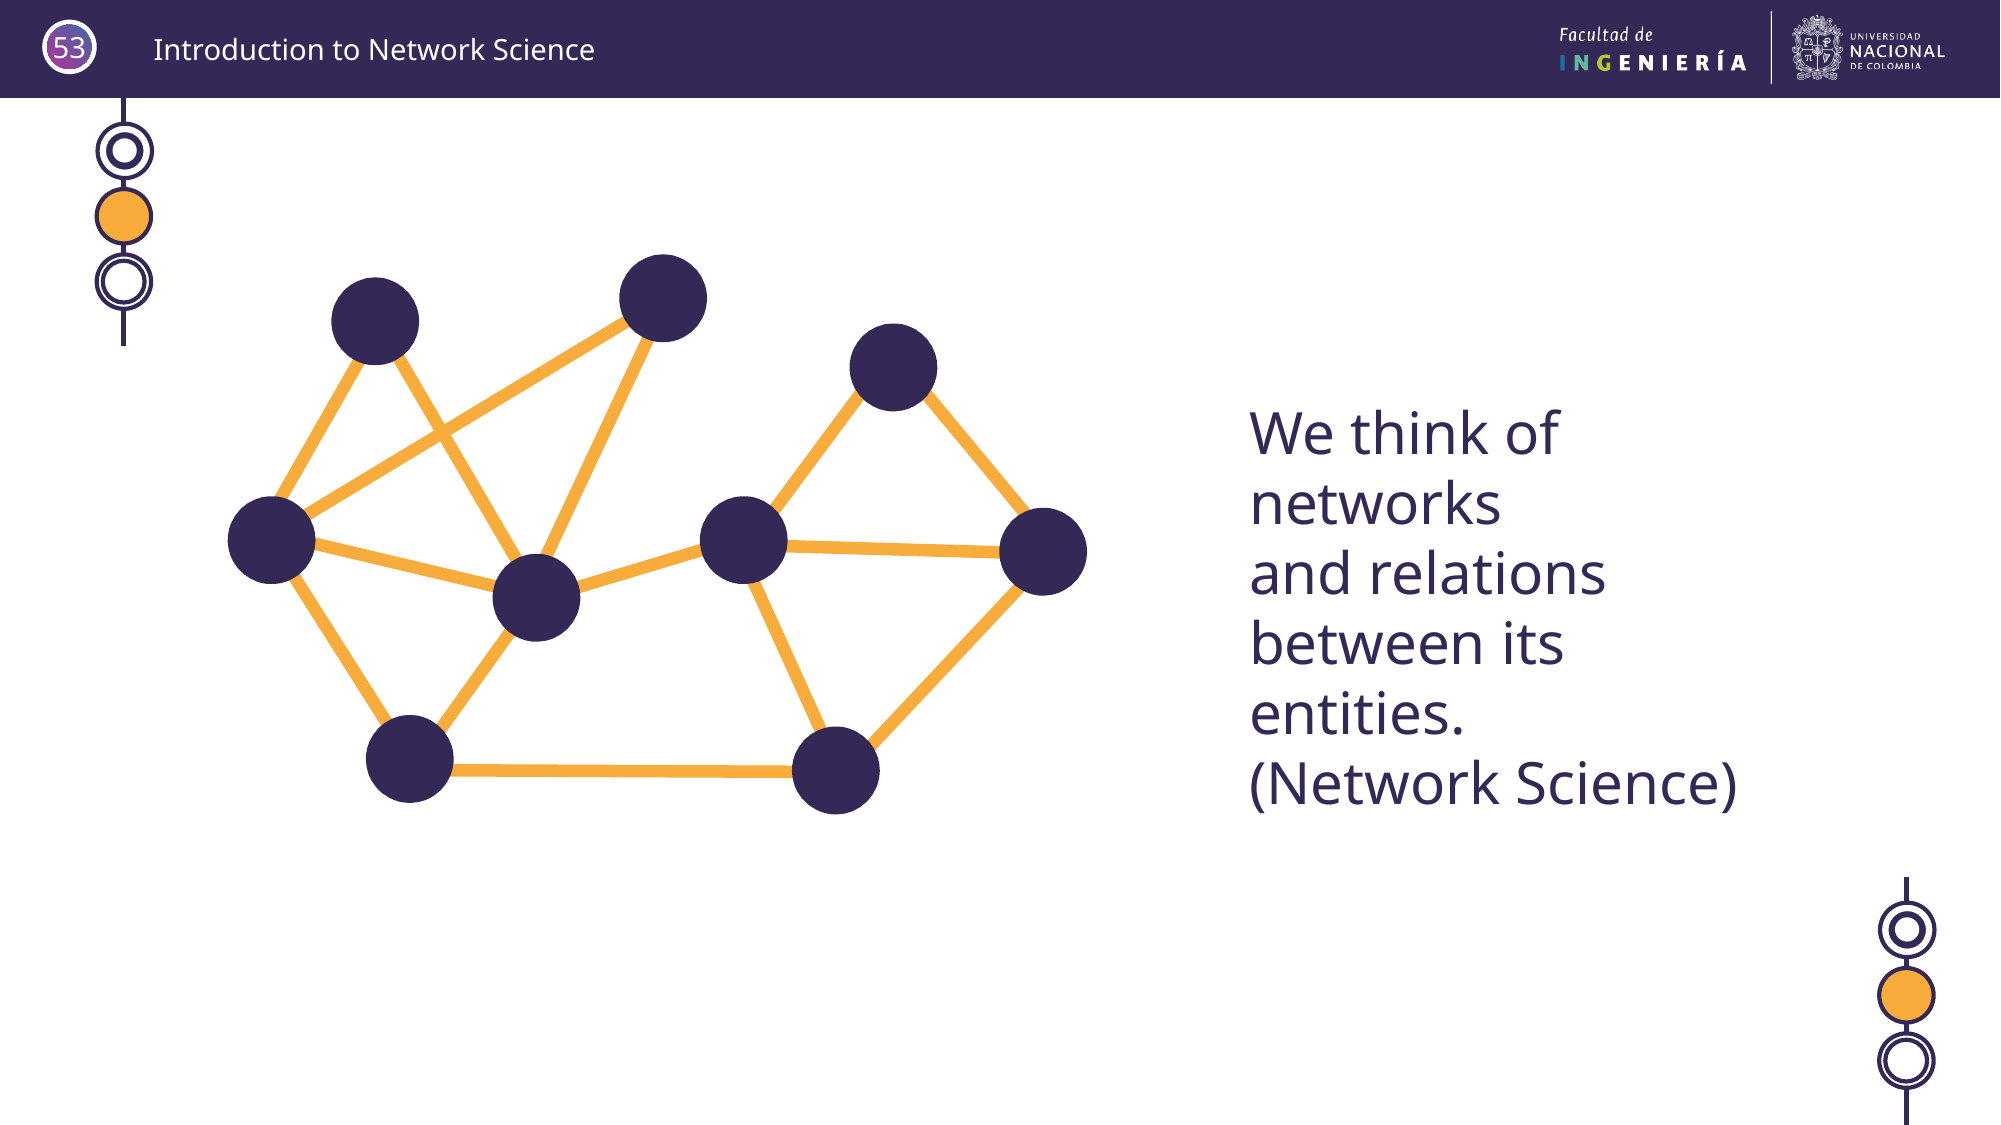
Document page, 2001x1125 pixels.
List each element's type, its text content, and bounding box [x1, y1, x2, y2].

text_box We think of networks and relations between its entities. (Network Science) [1234, 389, 1812, 824]
picture [1559, 11, 1957, 84]
slide_number 53 [42, 29, 97, 65]
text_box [227, 254, 1099, 815]
